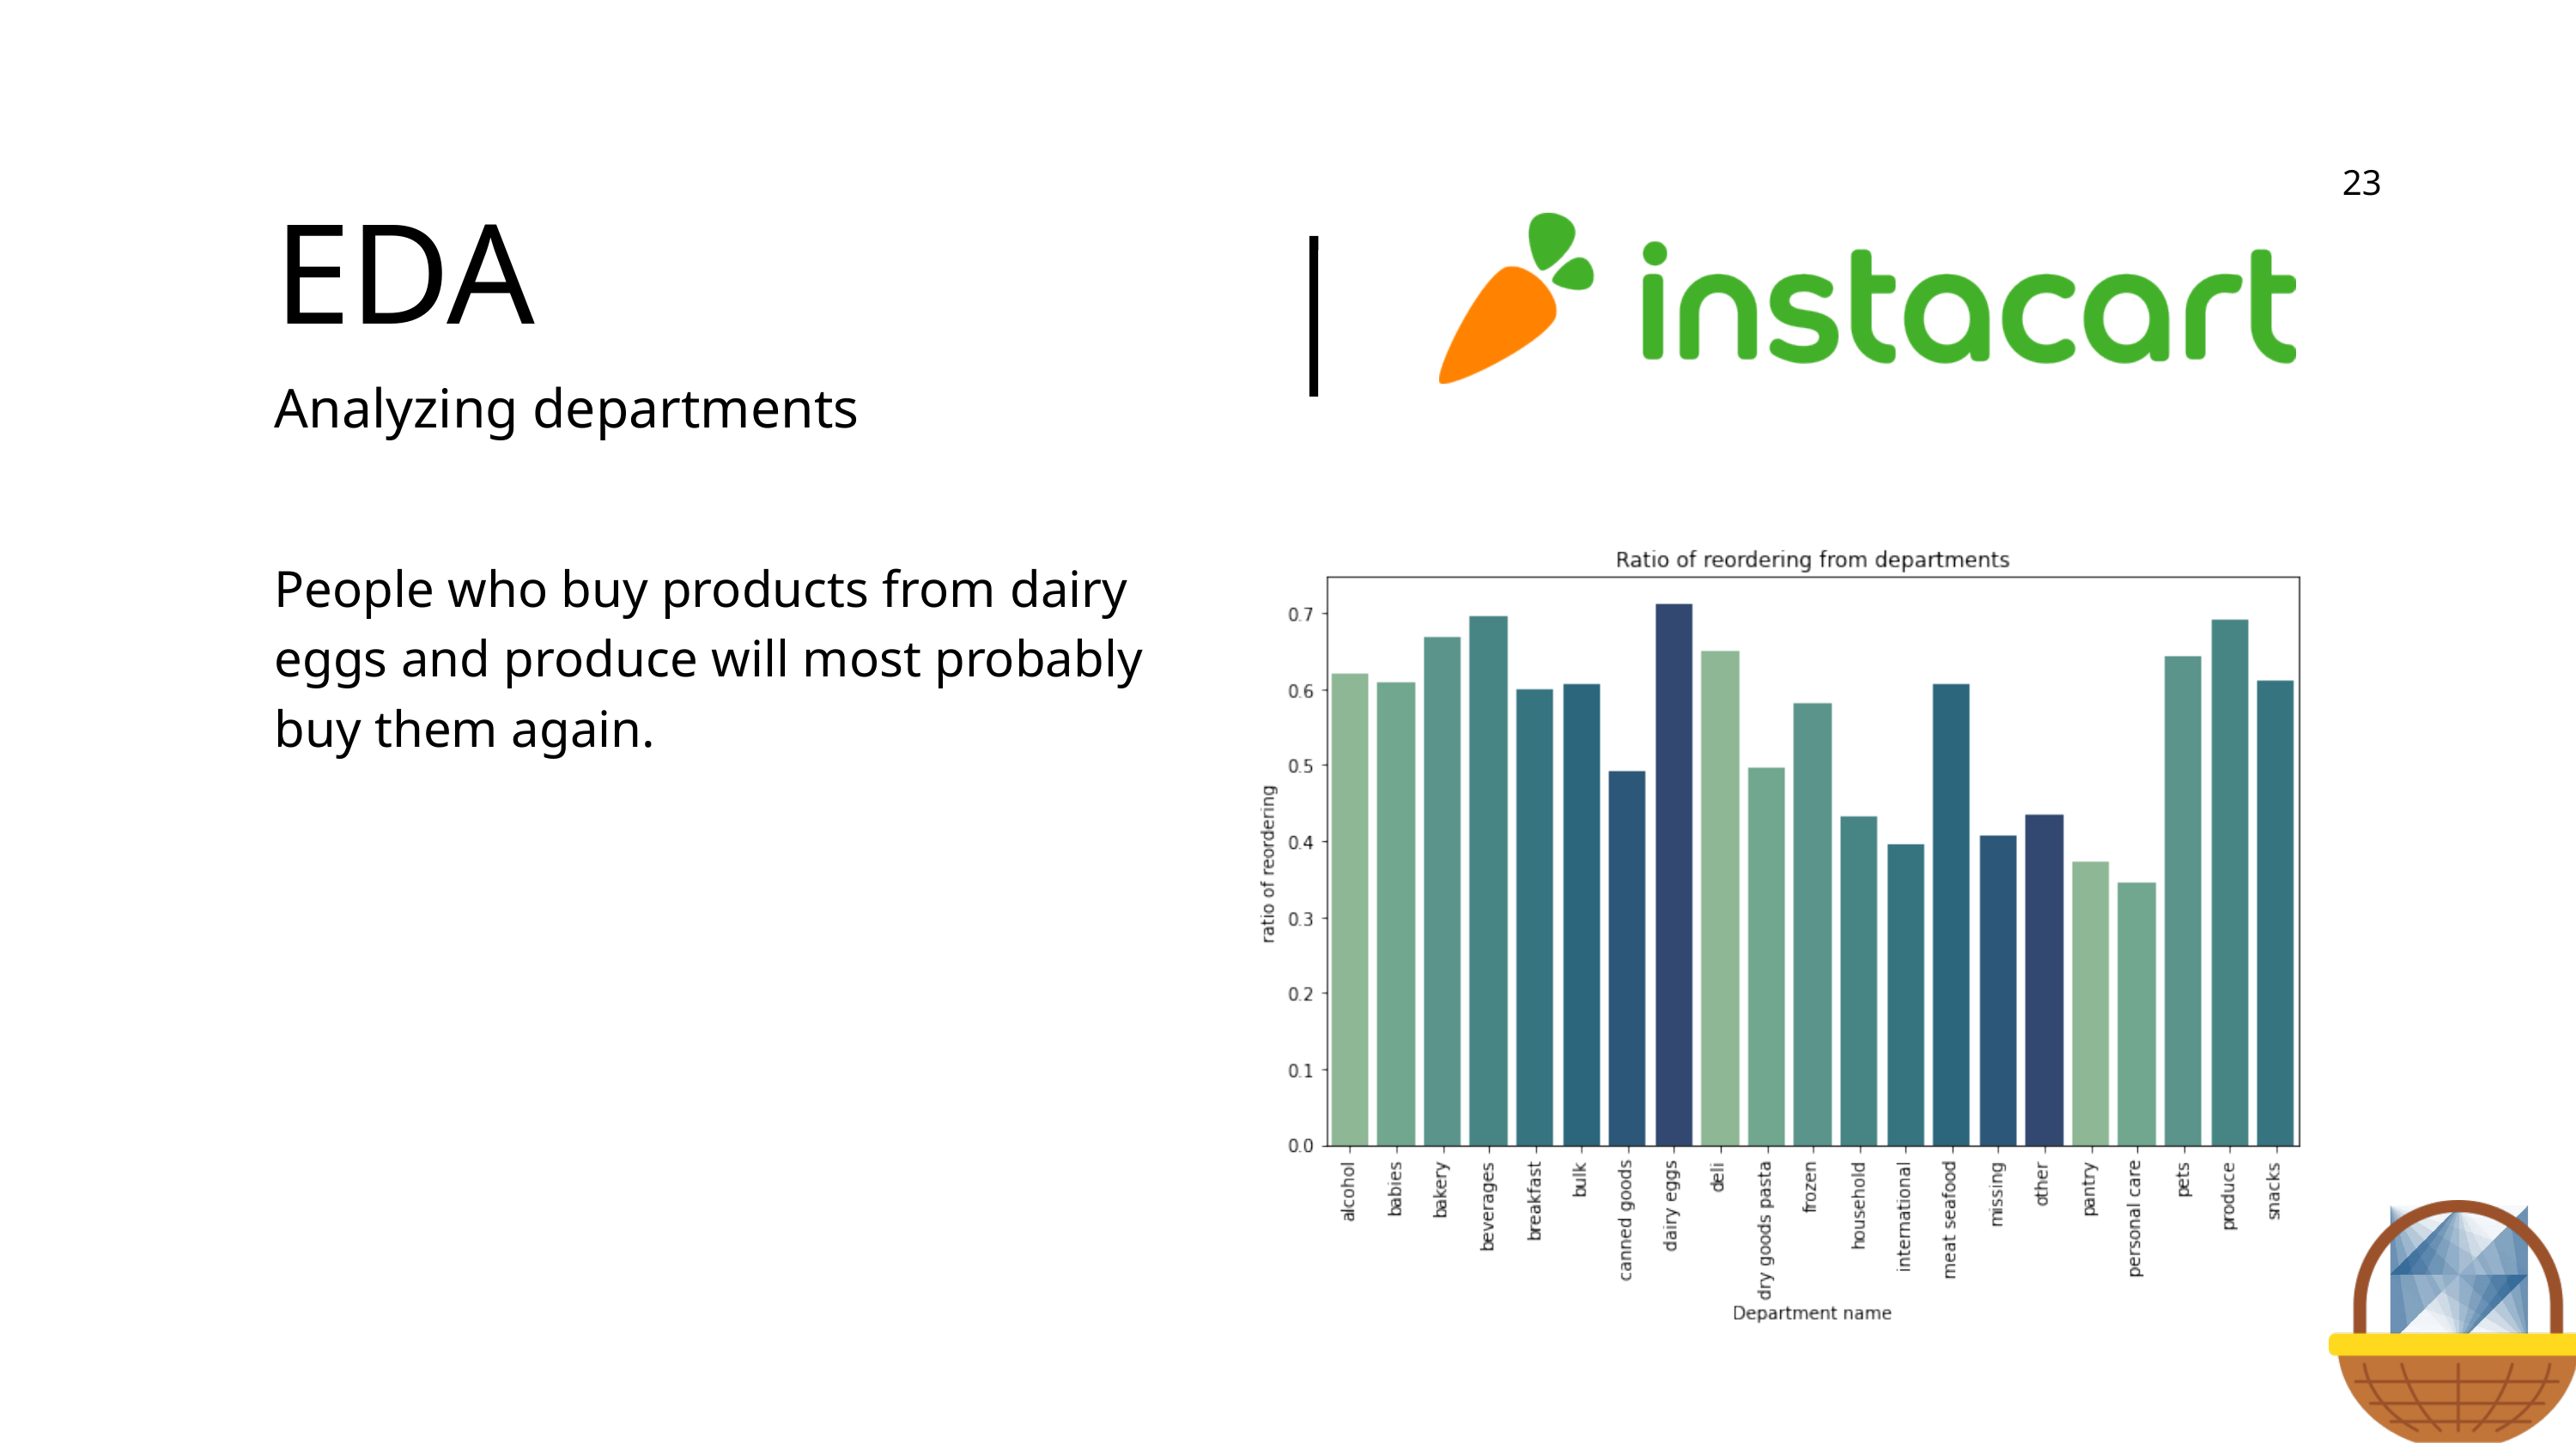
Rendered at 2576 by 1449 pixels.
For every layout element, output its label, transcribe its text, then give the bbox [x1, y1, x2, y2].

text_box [2319, 1160, 2576, 1444]
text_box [274, 157, 1435, 365]
picture [1250, 30, 2312, 1335]
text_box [2299, 157, 2383, 365]
text_box Analyzing departments [274, 372, 1435, 439]
text_box People who buy products from dairy eggs and produce will most probably buy them again. [274, 547, 1171, 757]
